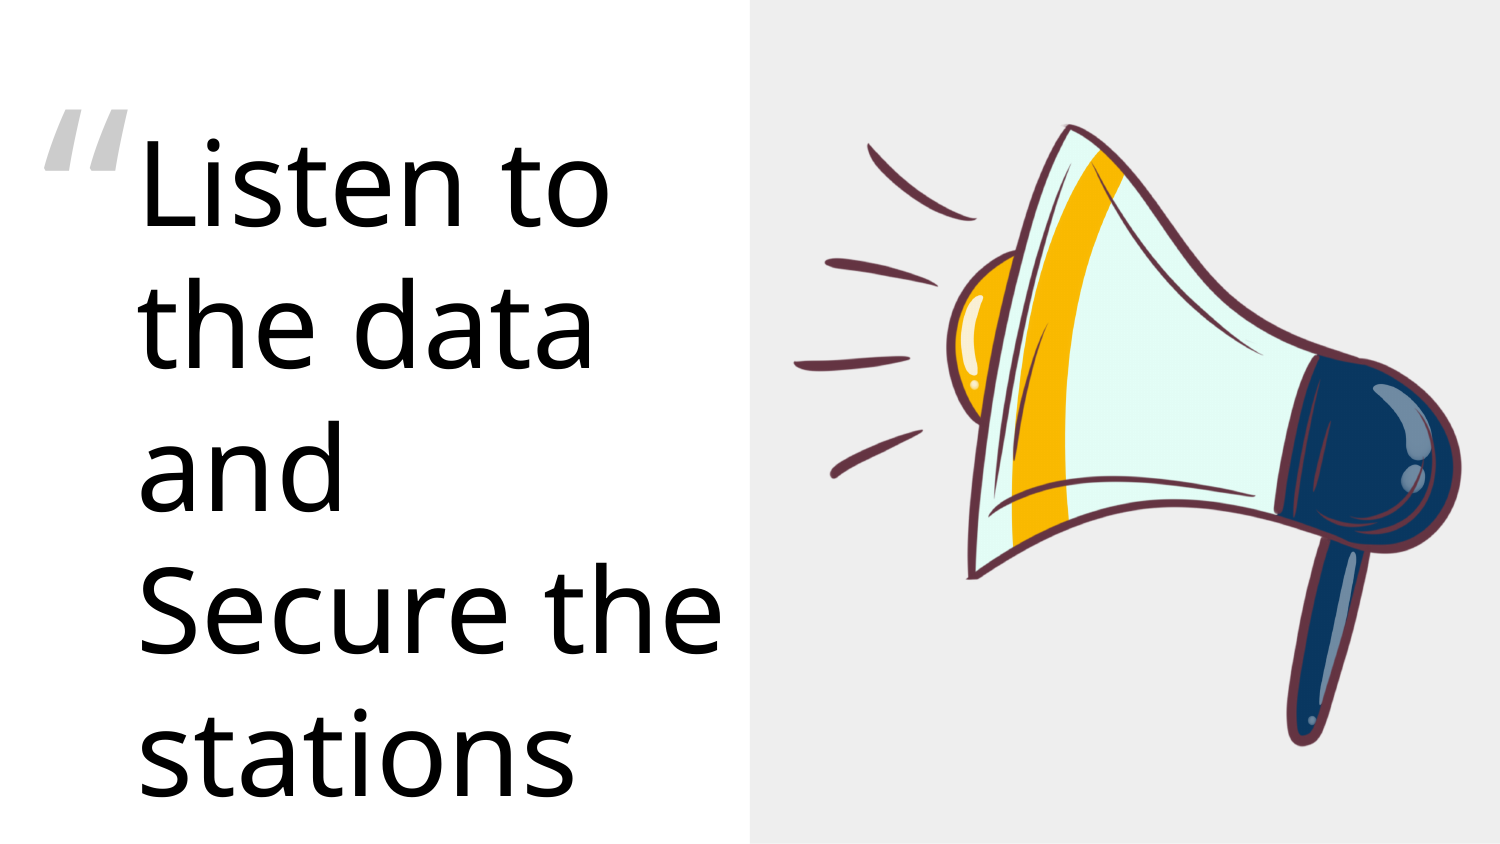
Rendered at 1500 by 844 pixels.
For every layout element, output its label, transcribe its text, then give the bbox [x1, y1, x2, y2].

text_box “ [26, 23, 515, 354]
picture [728, 0, 1500, 844]
text_box Listen to the data and Secure the stations [121, 92, 723, 751]
